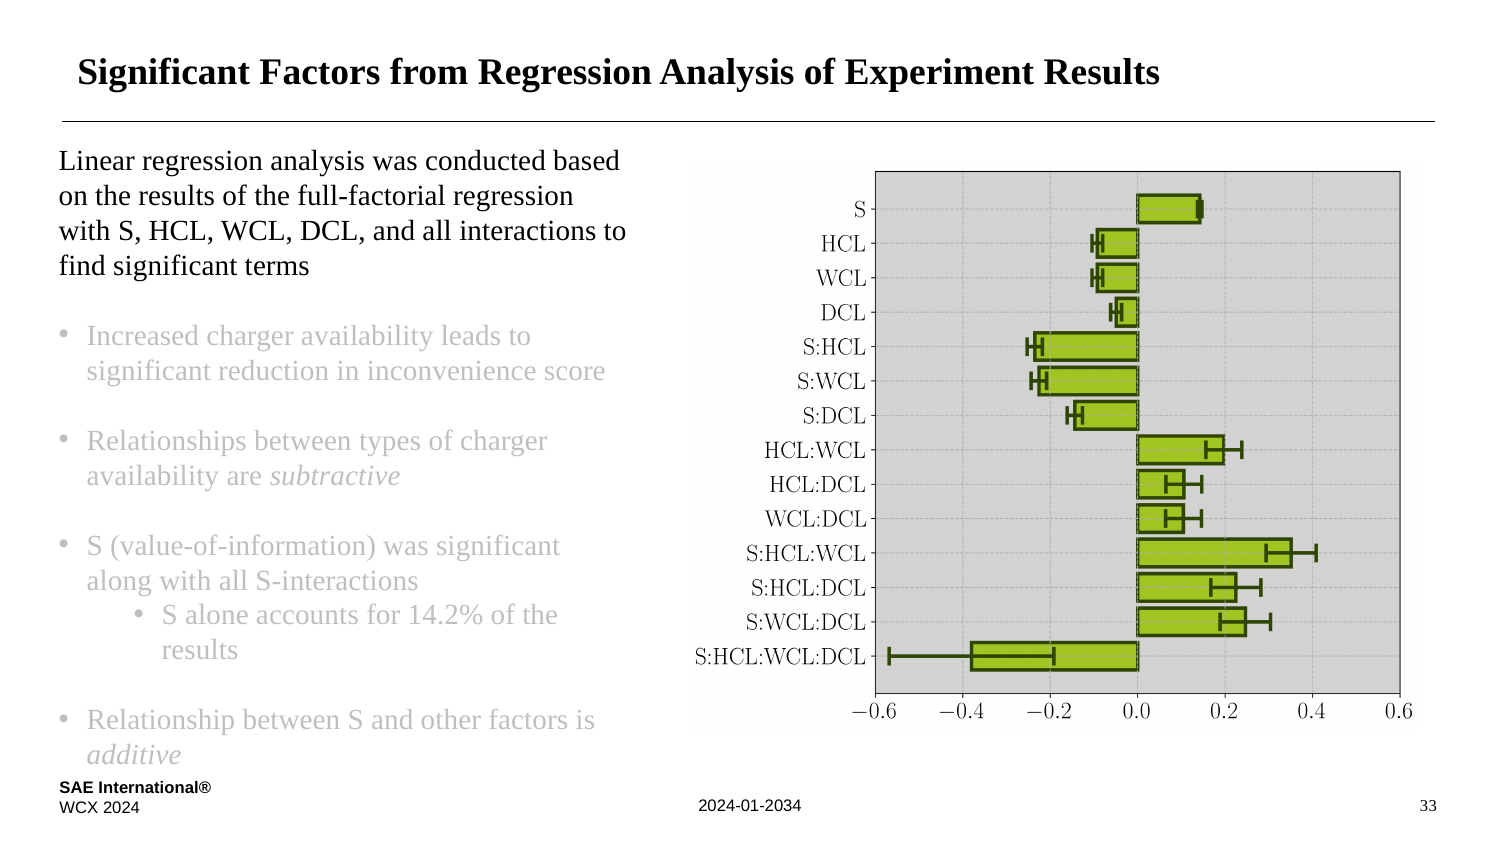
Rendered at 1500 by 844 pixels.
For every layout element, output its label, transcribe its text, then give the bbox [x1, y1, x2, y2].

title Significant Factors from Regression Analysis of Experiment Results [62, 44, 1436, 111]
picture [687, 163, 1422, 731]
text_box Linear regression analysis was conducted based on the results of the full-factorial regression with S, HCL, WCL, DCL, and all interactions to find significant terms Increased charger availability leads to significant reduction in inconvenience score Relationships between types of charger availability are subtractive S (value-of-information) was significant along with all S-interactions S alone accounts for 14.2% of the results Relationship between S and other factors is additive [43, 133, 643, 778]
